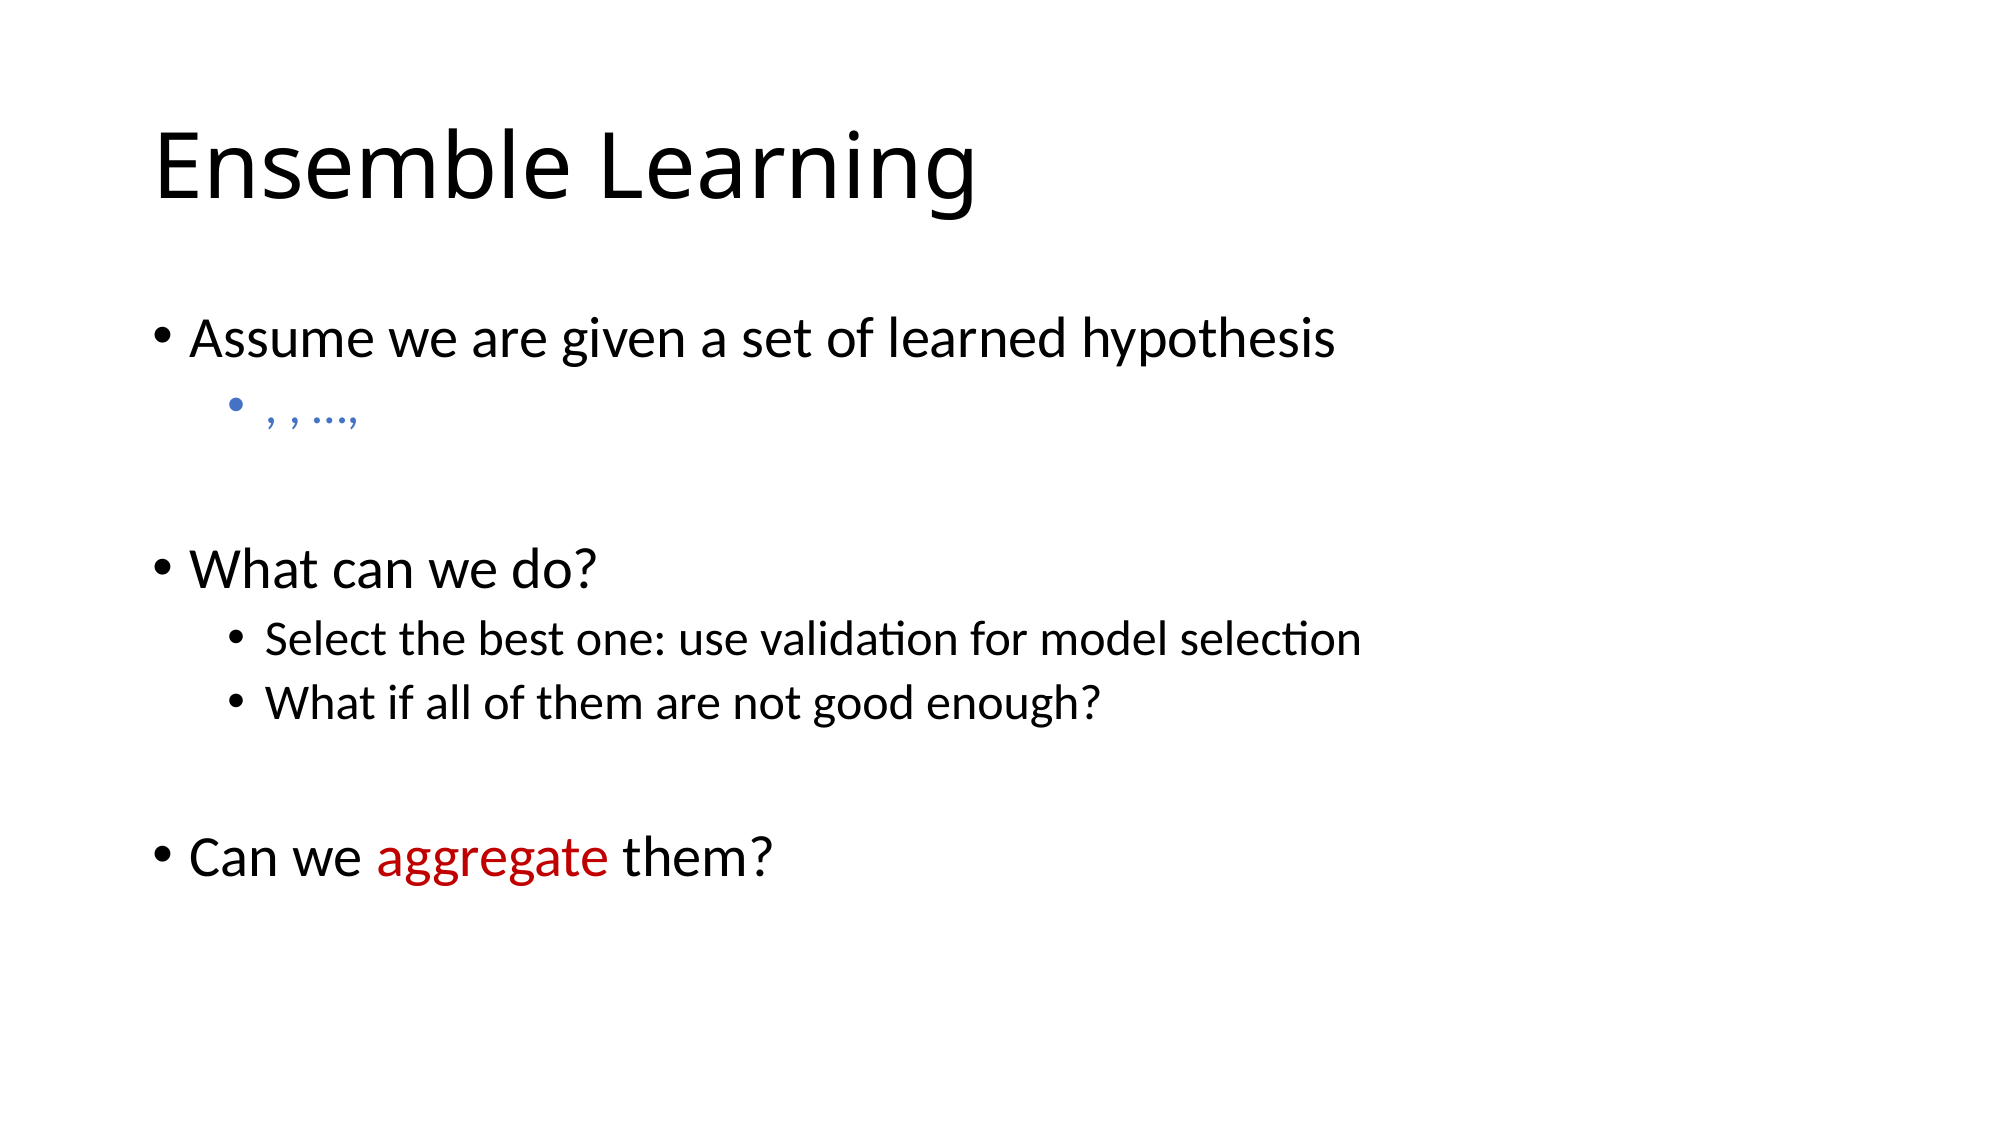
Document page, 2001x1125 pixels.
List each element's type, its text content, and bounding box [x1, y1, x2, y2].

title Ensemble Learning [137, 59, 1863, 278]
